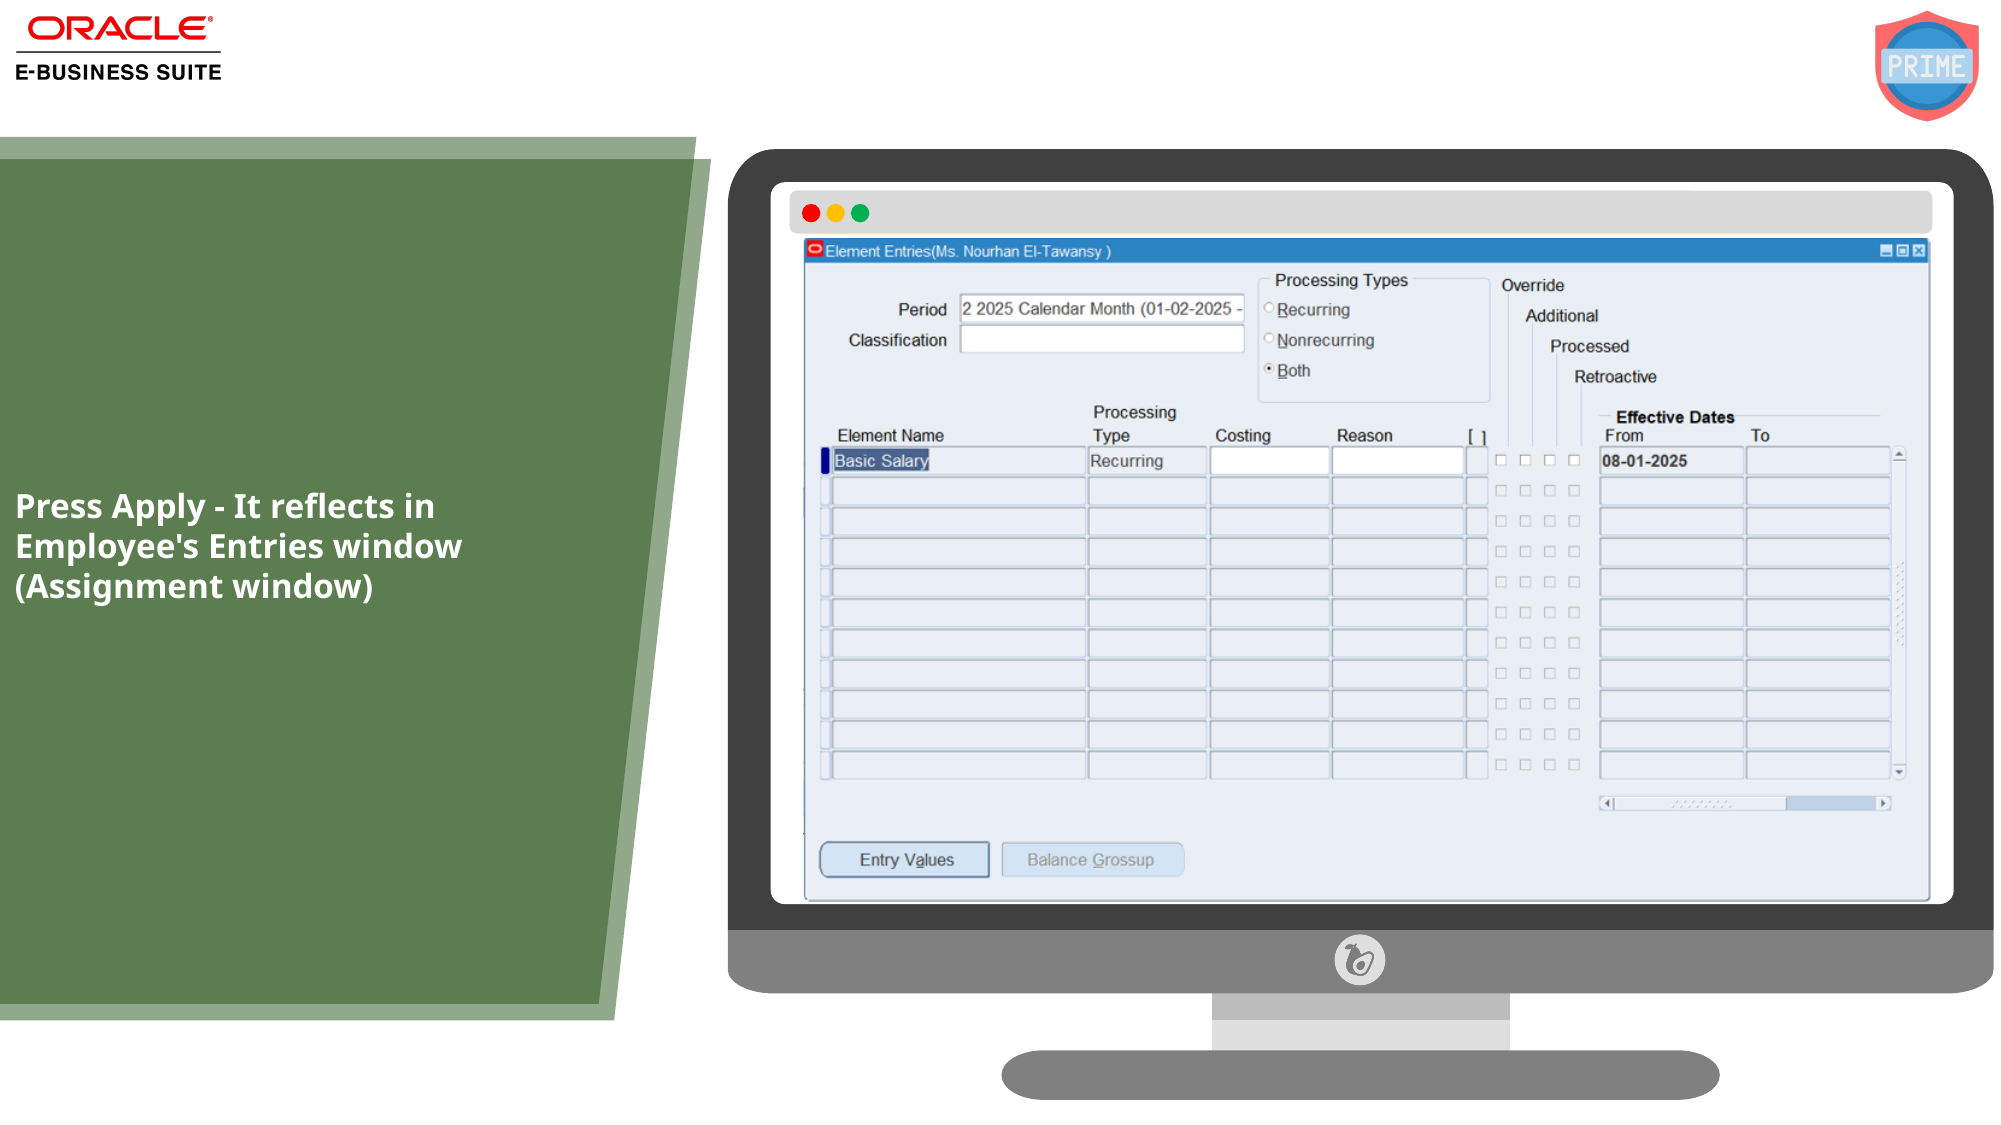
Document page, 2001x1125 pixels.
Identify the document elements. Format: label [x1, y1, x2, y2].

picture [802, 238, 1933, 903]
picture [1868, 7, 1986, 125]
text_box [727, 148, 1995, 1101]
text_box [0, 136, 712, 1021]
picture [16, 15, 222, 81]
